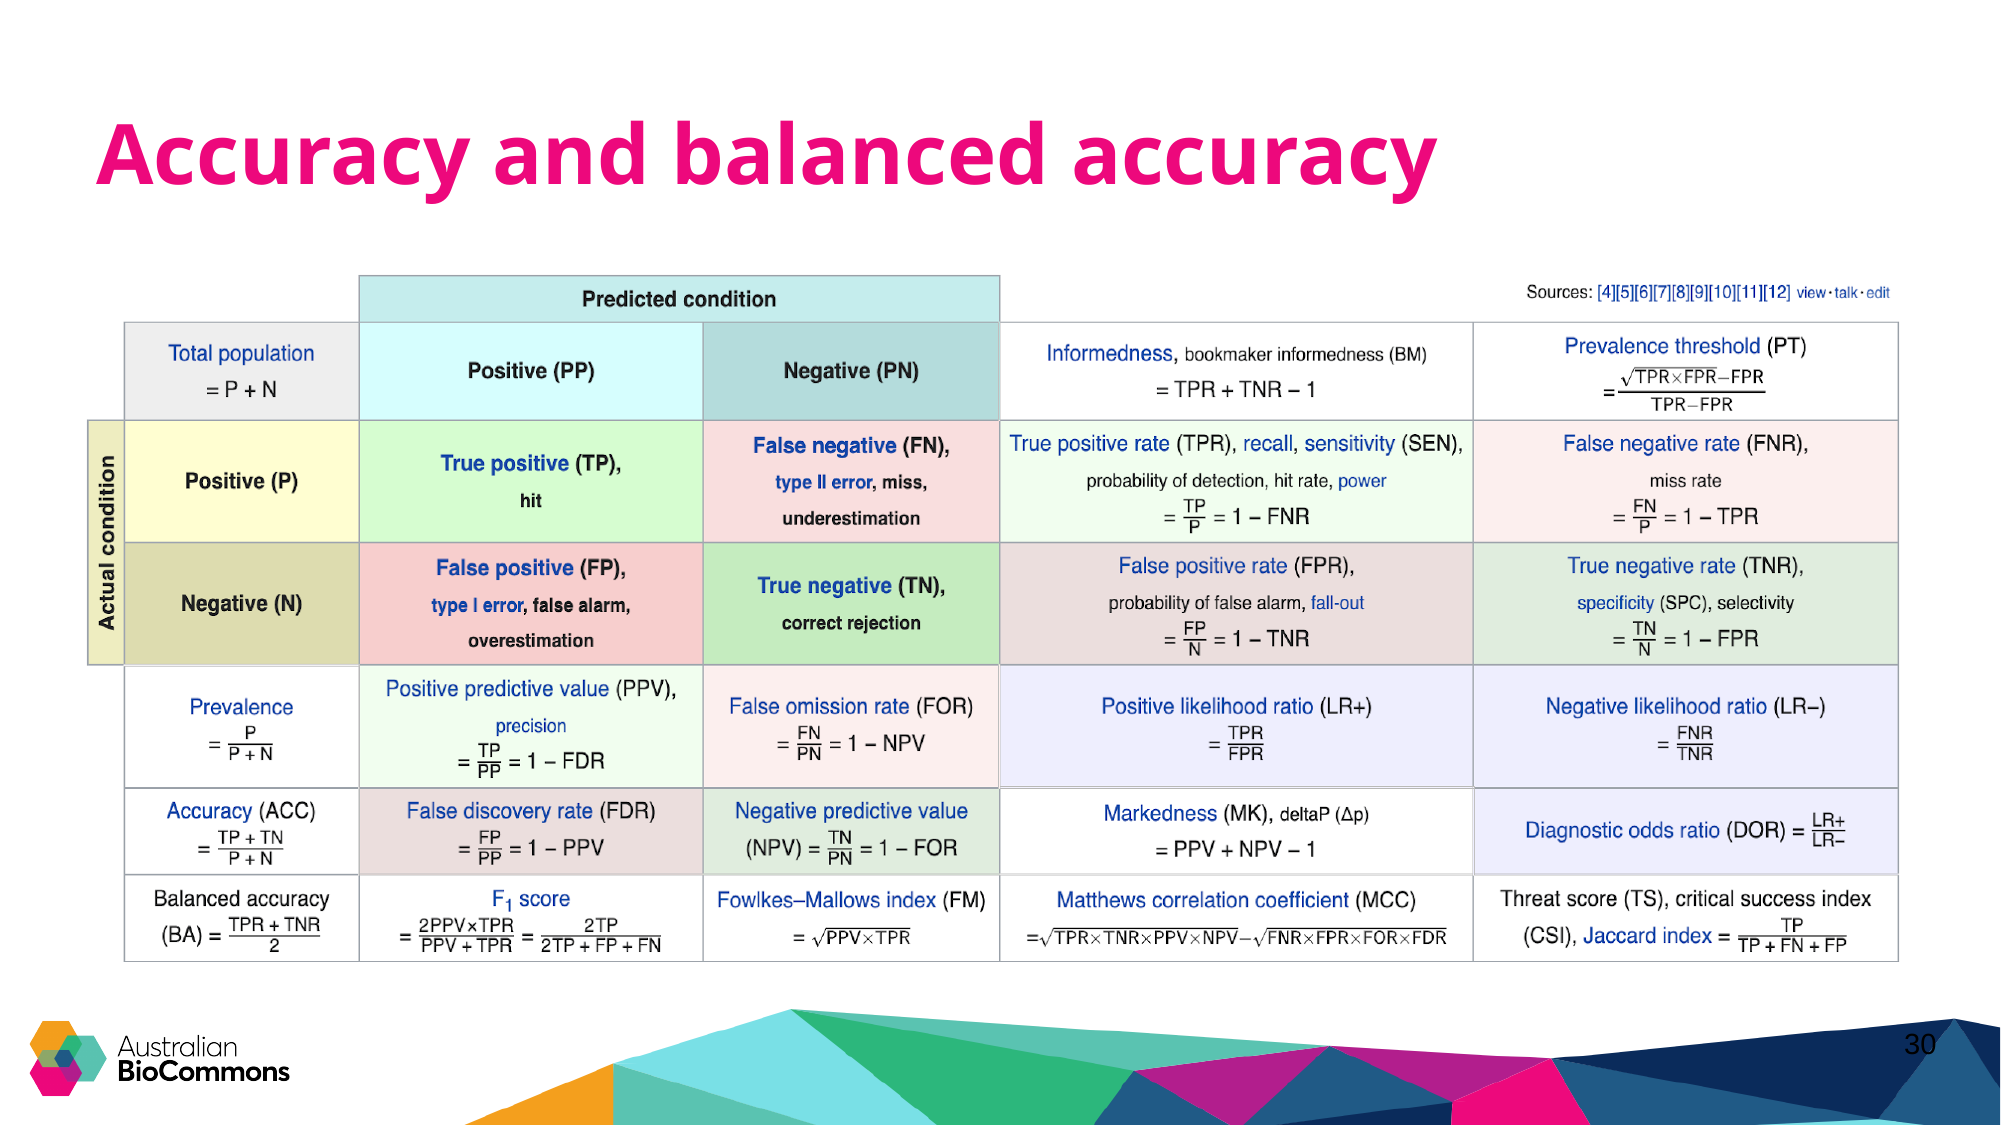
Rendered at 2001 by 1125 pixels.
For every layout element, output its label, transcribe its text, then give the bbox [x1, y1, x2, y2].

picture [428, 992, 2001, 1125]
slide_number ‹#› [1797, 1012, 1937, 1073]
title Accuracy and balanced accuracy [81, 64, 1953, 211]
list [51, 251, 1924, 970]
picture [11, 1014, 308, 1103]
